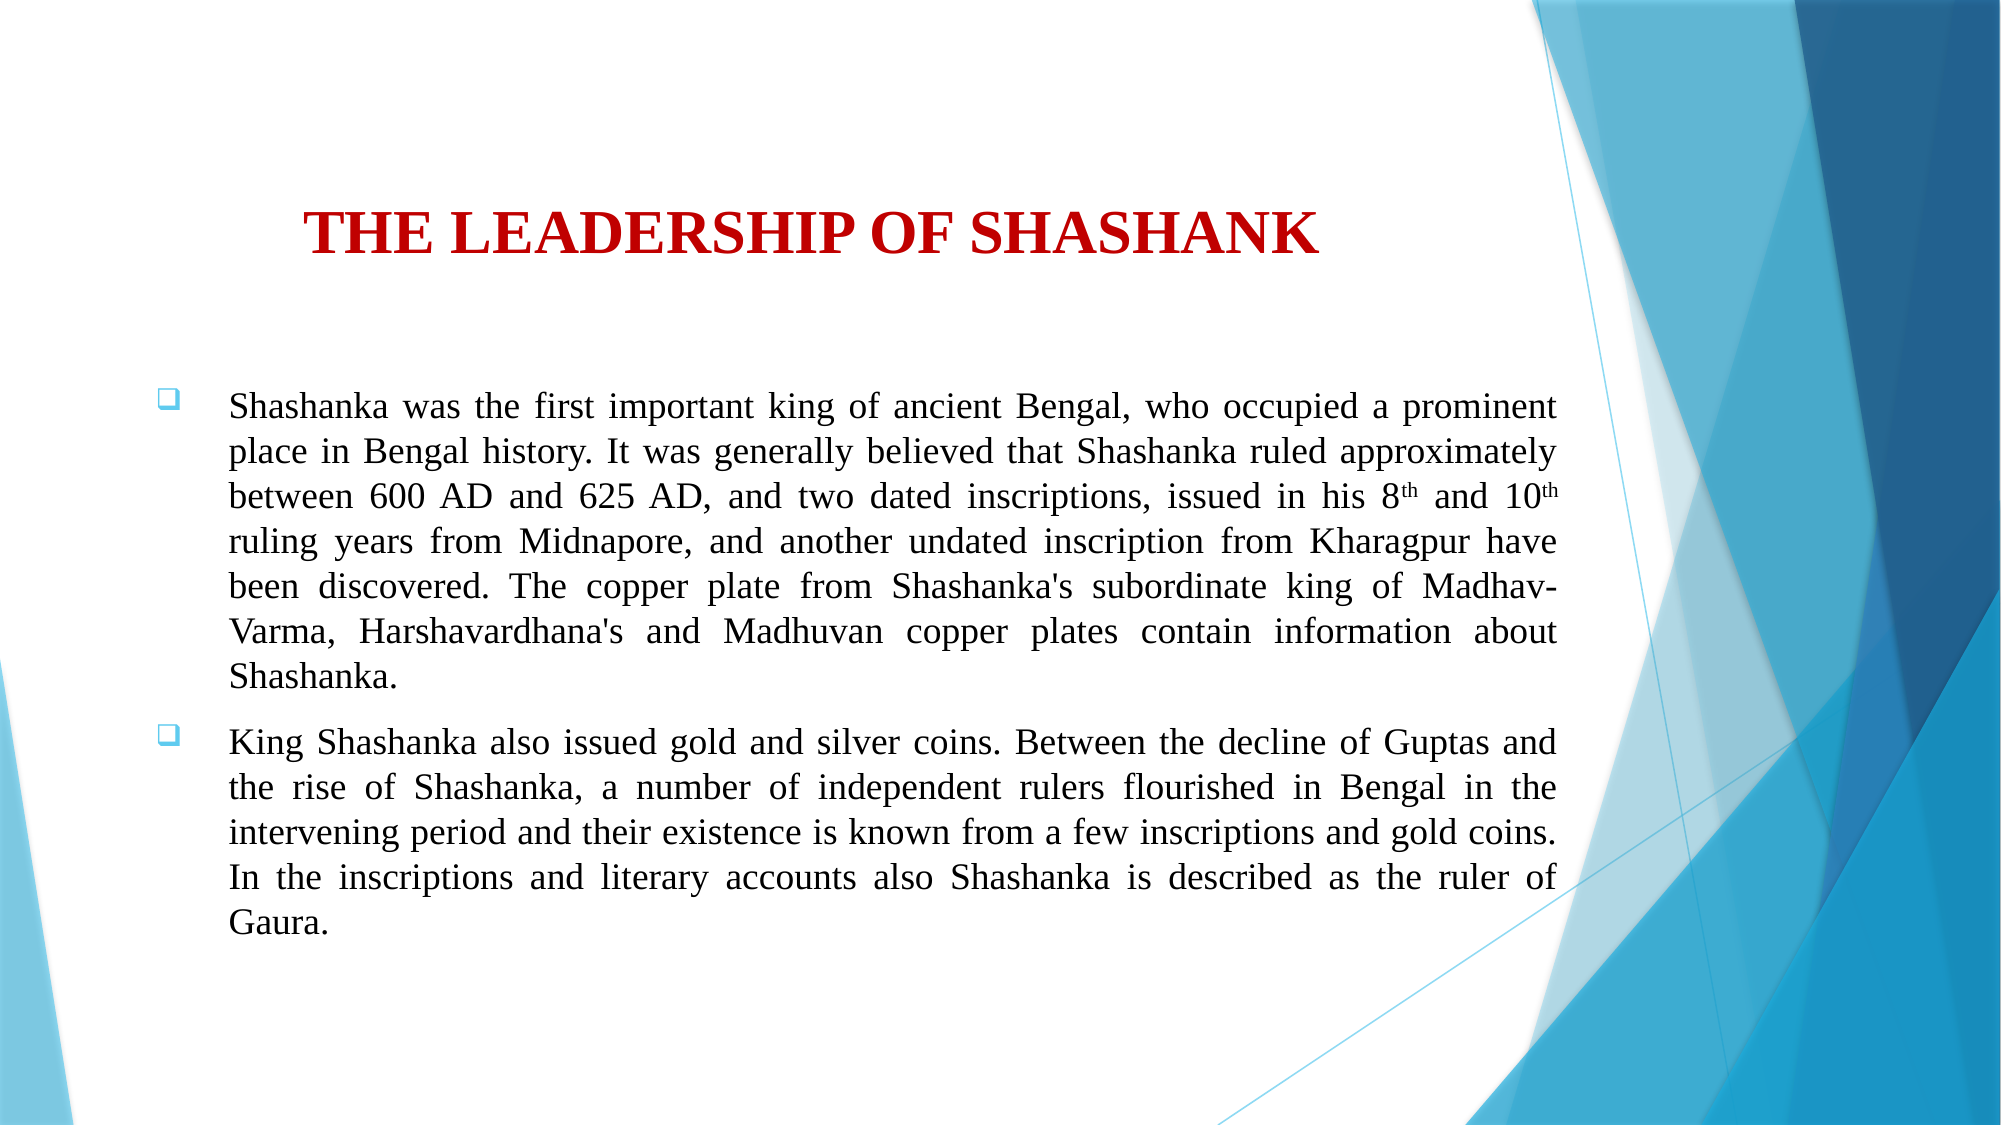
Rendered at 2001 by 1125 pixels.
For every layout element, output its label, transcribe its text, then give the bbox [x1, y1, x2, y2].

list Shashanka was the first important king of ancient Bengal, who occupied a prominent place in Bengal history. It was generally believed that Shashanka ruled approximately between 600 AD and 625 AD, and two dated inscriptions, issued in his 8th and 10th ruling years from Midnapore, and another undated inscription from Kharagpur have been discovered. The copper plate from Shashanka's subordinate king of Madhav-Varma, Harshavardhana's and Madhuvan copper plates contain information about Shashanka. King Shashanka also issued gold and silver coins. Between the decline of Guptas and the rise of Shashanka, a number of independent rulers flourished in Bengal in the intervening period and their existence is known from a few inscriptions and gold coins. In the inscriptions and literary accounts also Shashanka is described as the ruler of Gaura. [111, 373, 1574, 998]
title THE LEADERSHIP OF SHASHANK [132, 108, 1507, 355]
